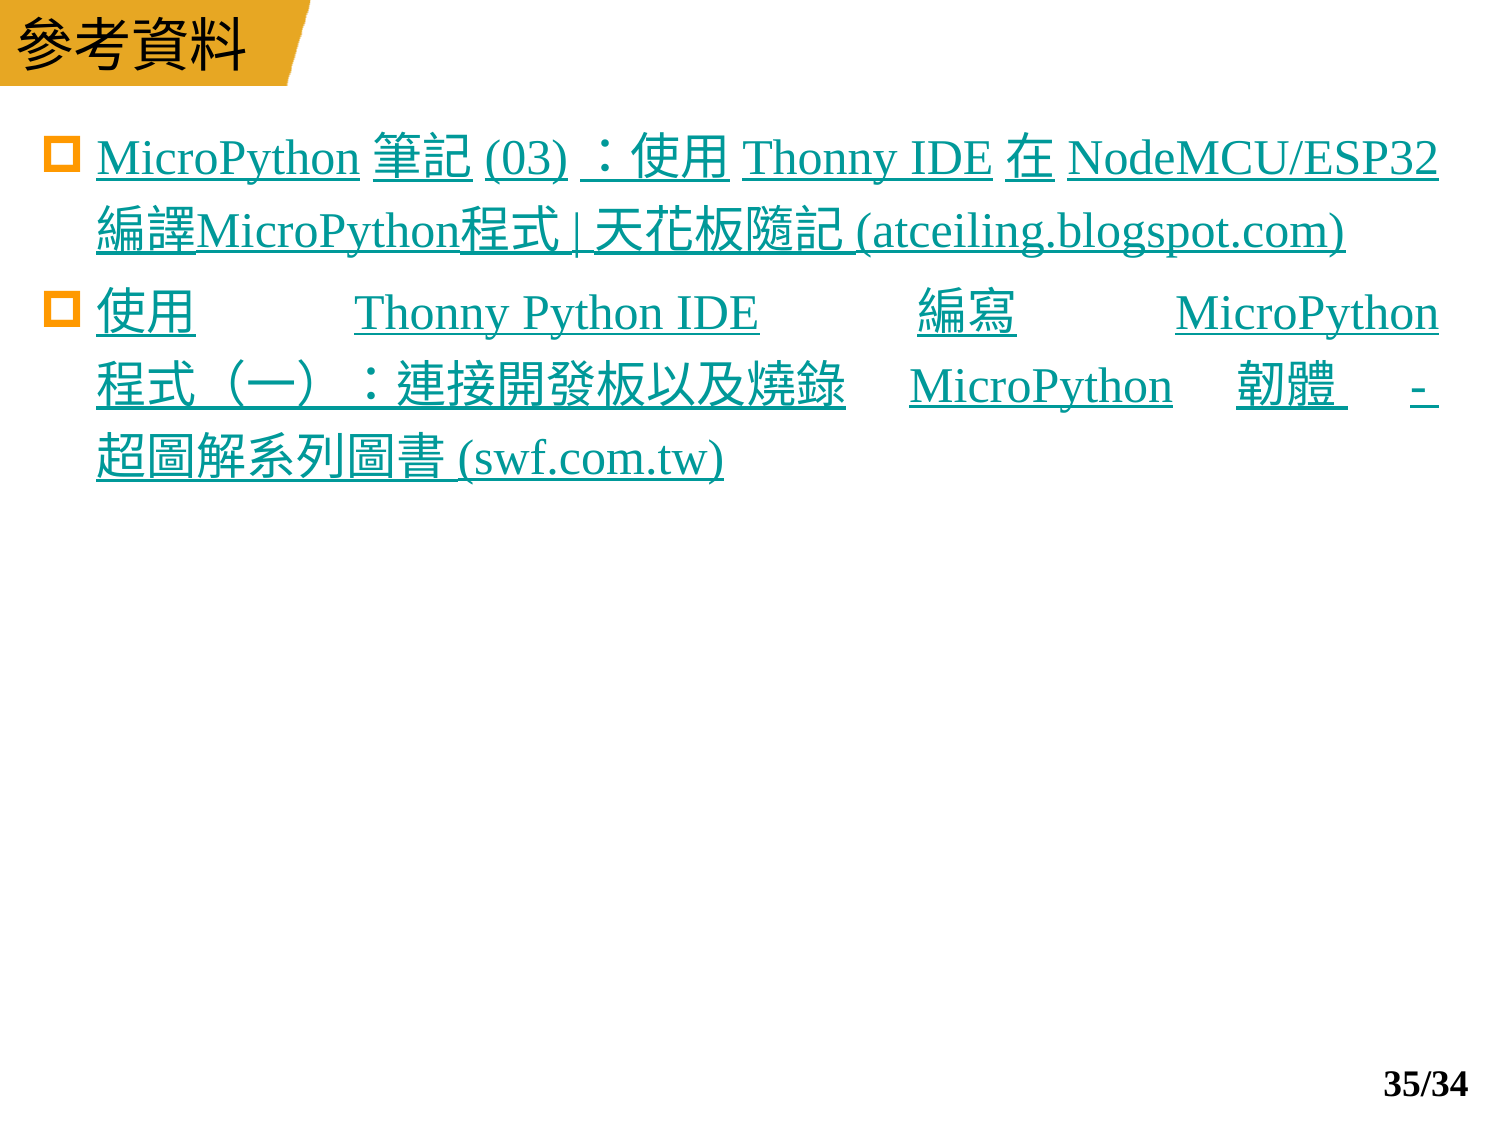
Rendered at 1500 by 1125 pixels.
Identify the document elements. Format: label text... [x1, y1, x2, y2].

text_box MicroPython筆記(03)：使用Thonny IDE在NodeMCU/ESP32編譯MicroPython程式 | 天花板隨記 (atceiling.blogspot.com) 使用Thonny Python IDE編寫MicroPython程式（一）：連接開發板以及燒錄MicroPython韌體 - 超圖解系列圖書 (swf.com.tw) [24, 117, 1455, 1050]
title 參考資料 [0, 0, 311, 86]
slide_number 34/34 [1352, 1036, 1500, 1125]
